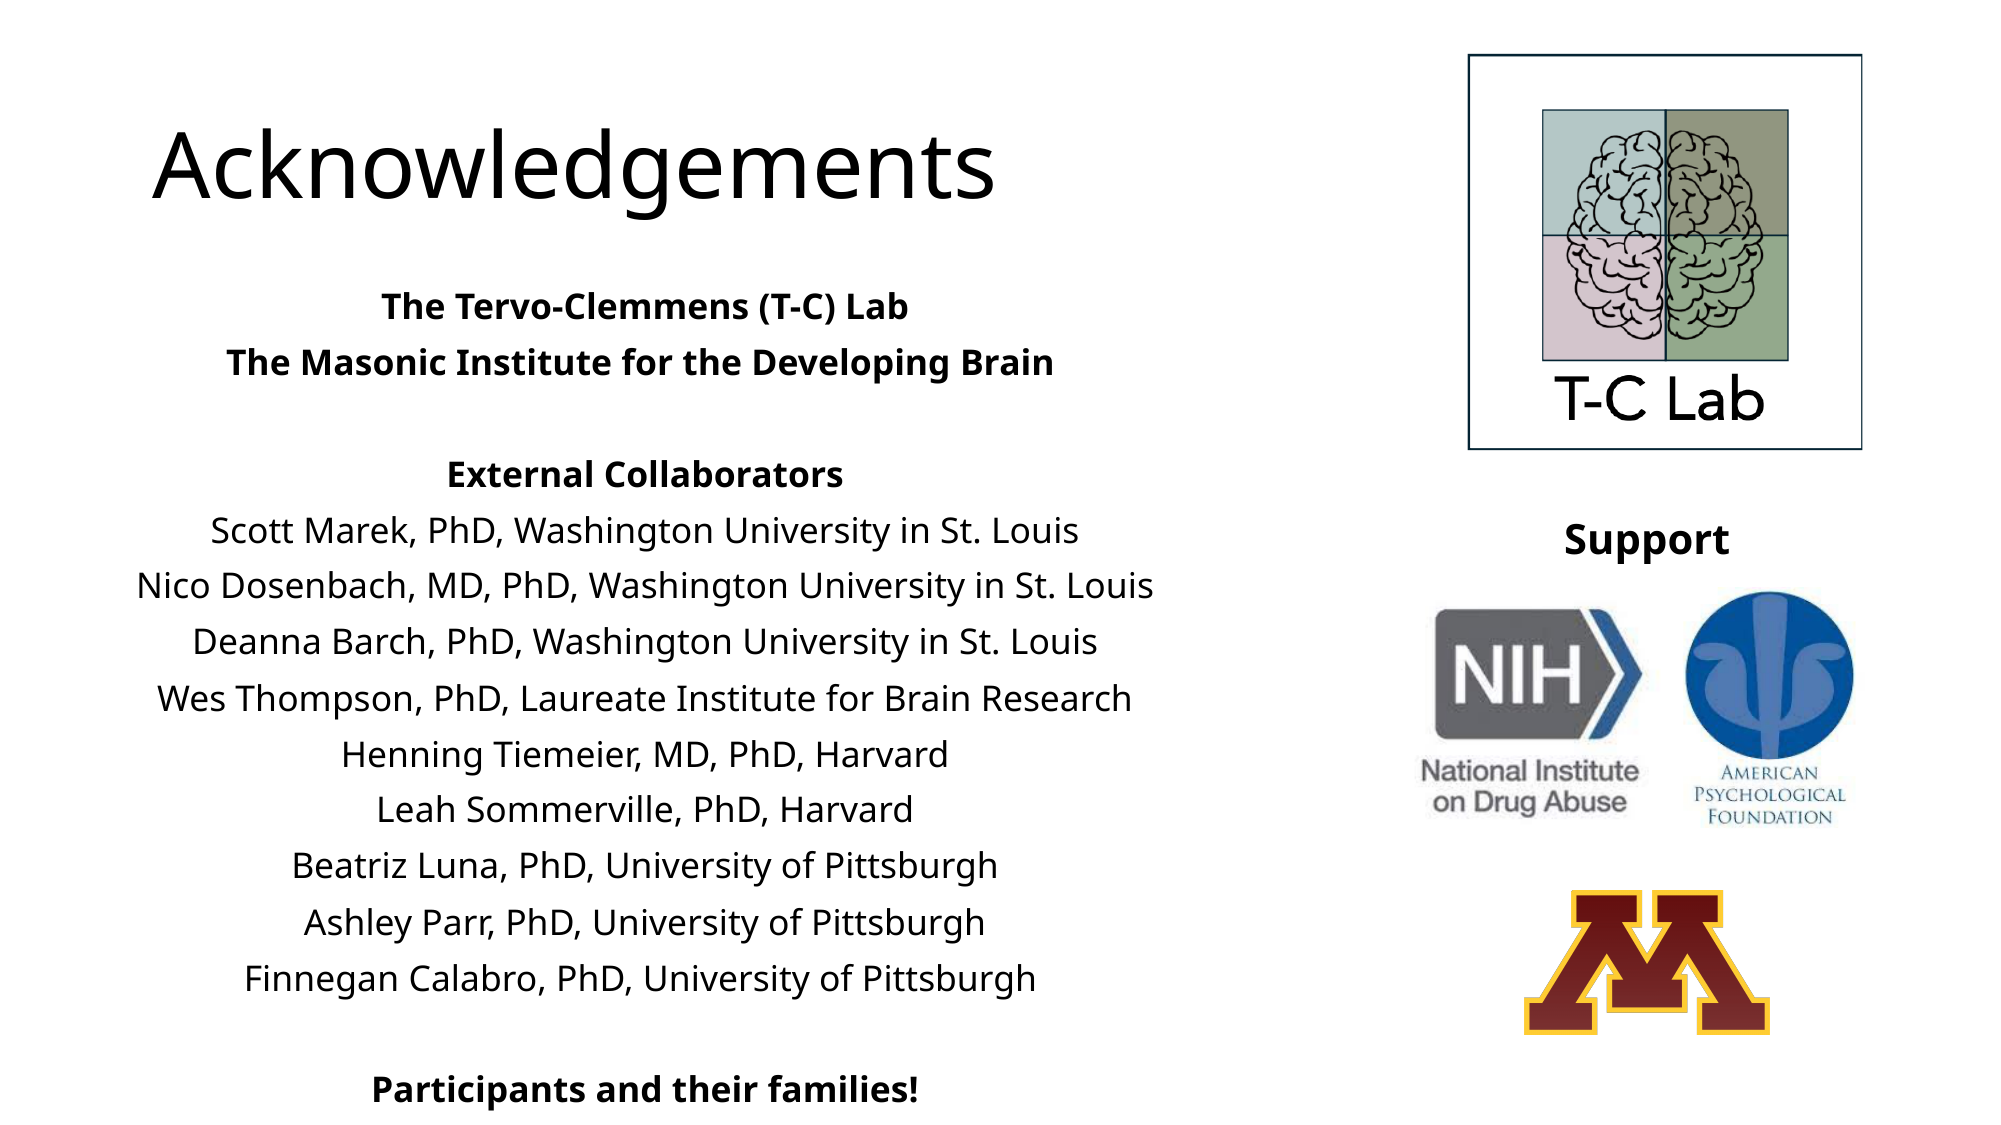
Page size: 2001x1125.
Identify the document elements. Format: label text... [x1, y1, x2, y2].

text_box Support [1489, 473, 1806, 586]
picture [1467, 52, 1864, 473]
picture [1524, 889, 1771, 1036]
list The Tervo-Clemmens (T-C) Lab The Masonic Institute for the Developing Brain External Collaborators Scott Marek, PhD, Washington University in St. Louis Nico Dosenbach, MD, PhD, Washington University in St. Louis Deanna Barch, PhD, Washington University in St. Louis Wes Thompson, PhD, Laureate Institute for Brain Research Henning Tiemeier, MD, PhD, Harvard Leah Sommerville, PhD, Harvard Beatriz Luna, PhD, University of Pittsburgh Ashley Parr, PhD, University of Pittsburgh Finnegan Calabro, PhD, University of Pittsburgh Participants and their families! [21, 220, 1269, 1125]
title Acknowledgements [137, 59, 1467, 278]
picture [1382, 564, 1892, 863]
